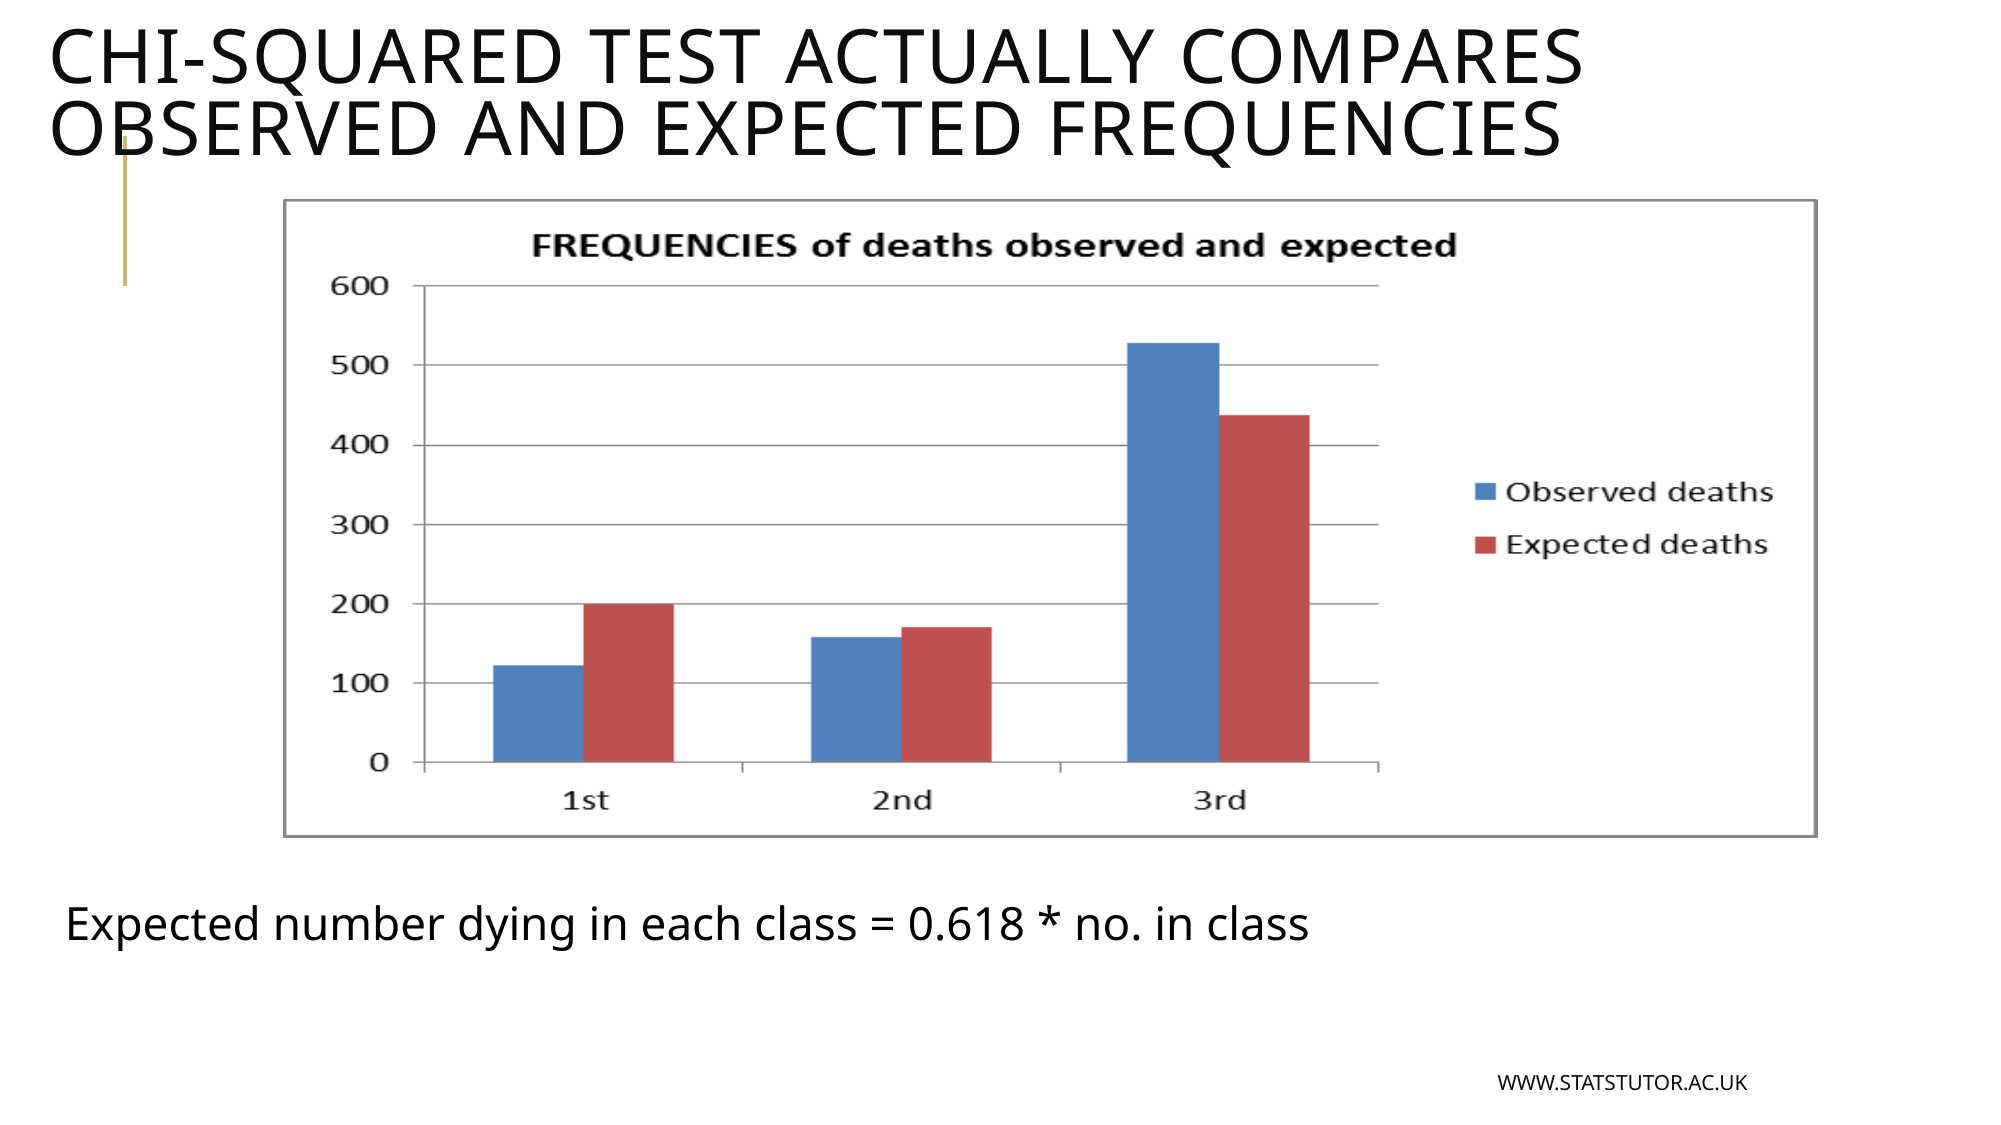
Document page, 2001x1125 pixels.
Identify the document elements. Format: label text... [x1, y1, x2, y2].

text_box Expected number dying in each class = 0.618 * no. in class [49, 887, 1884, 958]
footer www.statstutor.ac.uk [794, 1061, 1763, 1107]
picture [283, 199, 1818, 838]
title Chi-Squared Test Actually Compares Observed and Expected Frequencies [33, 4, 1967, 192]
